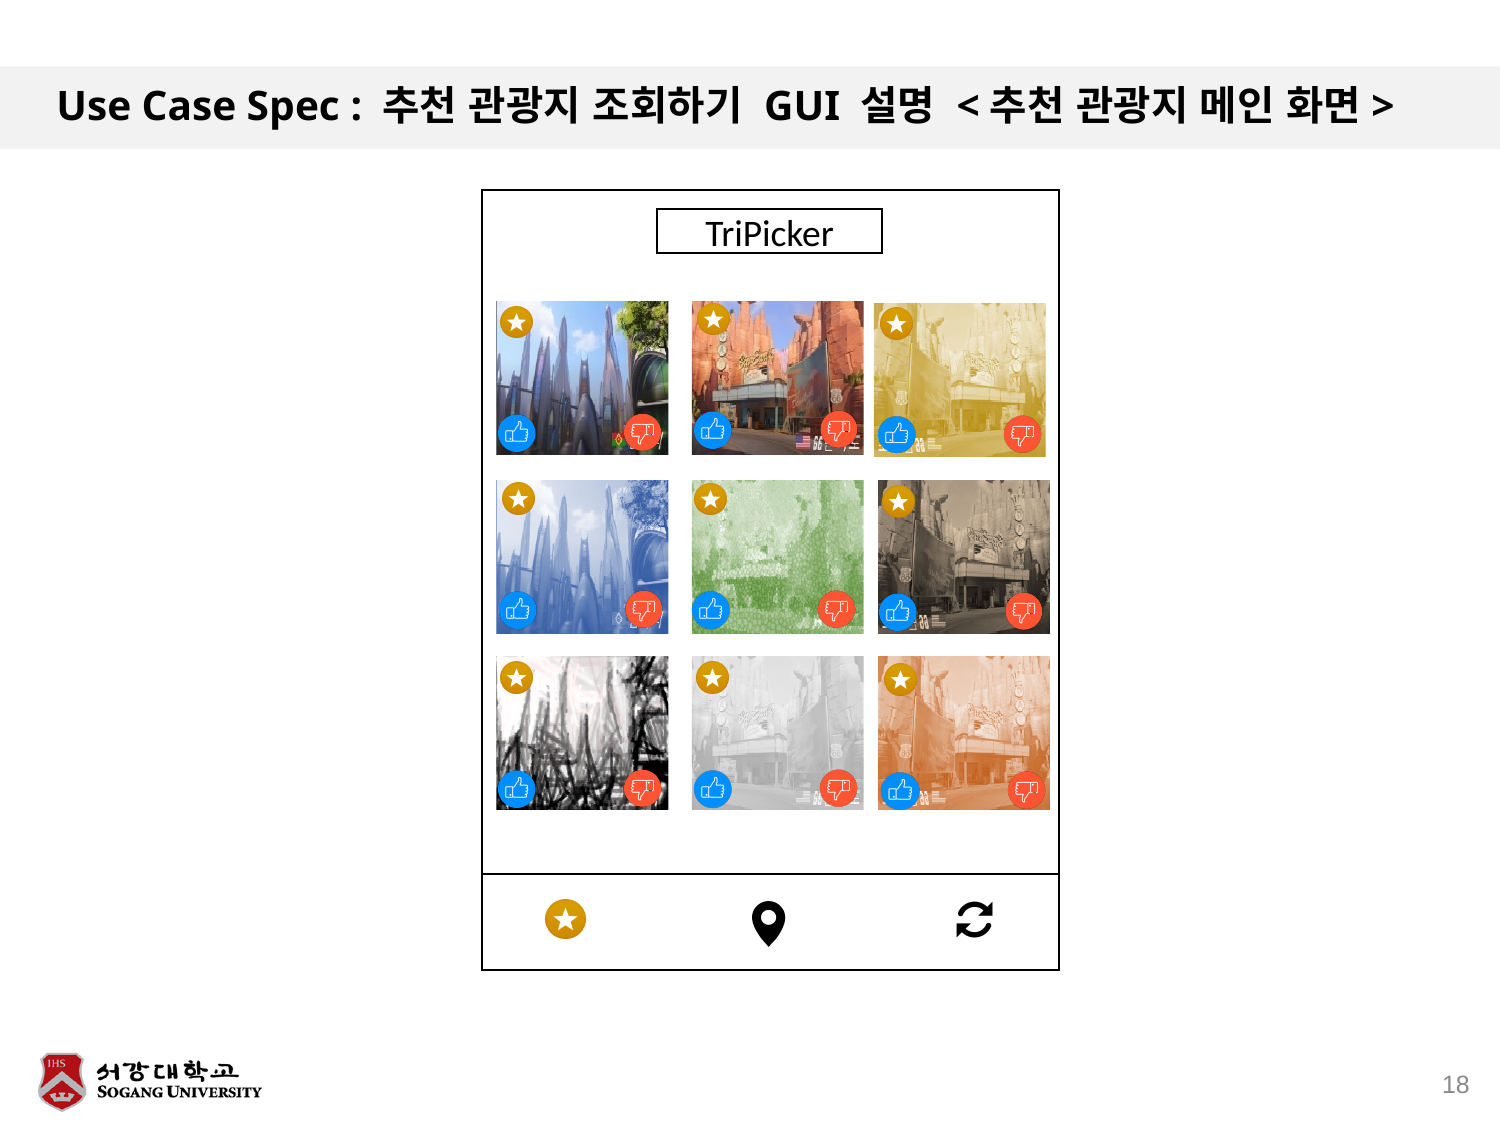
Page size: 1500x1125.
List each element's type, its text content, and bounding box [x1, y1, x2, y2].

slide_number 18 [1147, 1053, 1485, 1114]
title Use Case Spec : 추천 관광지 조회하기 GUI 설명 <추천 관광지 메인 화면> [41, 64, 1459, 149]
picture [0, 1031, 294, 1125]
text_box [482, 189, 1060, 971]
